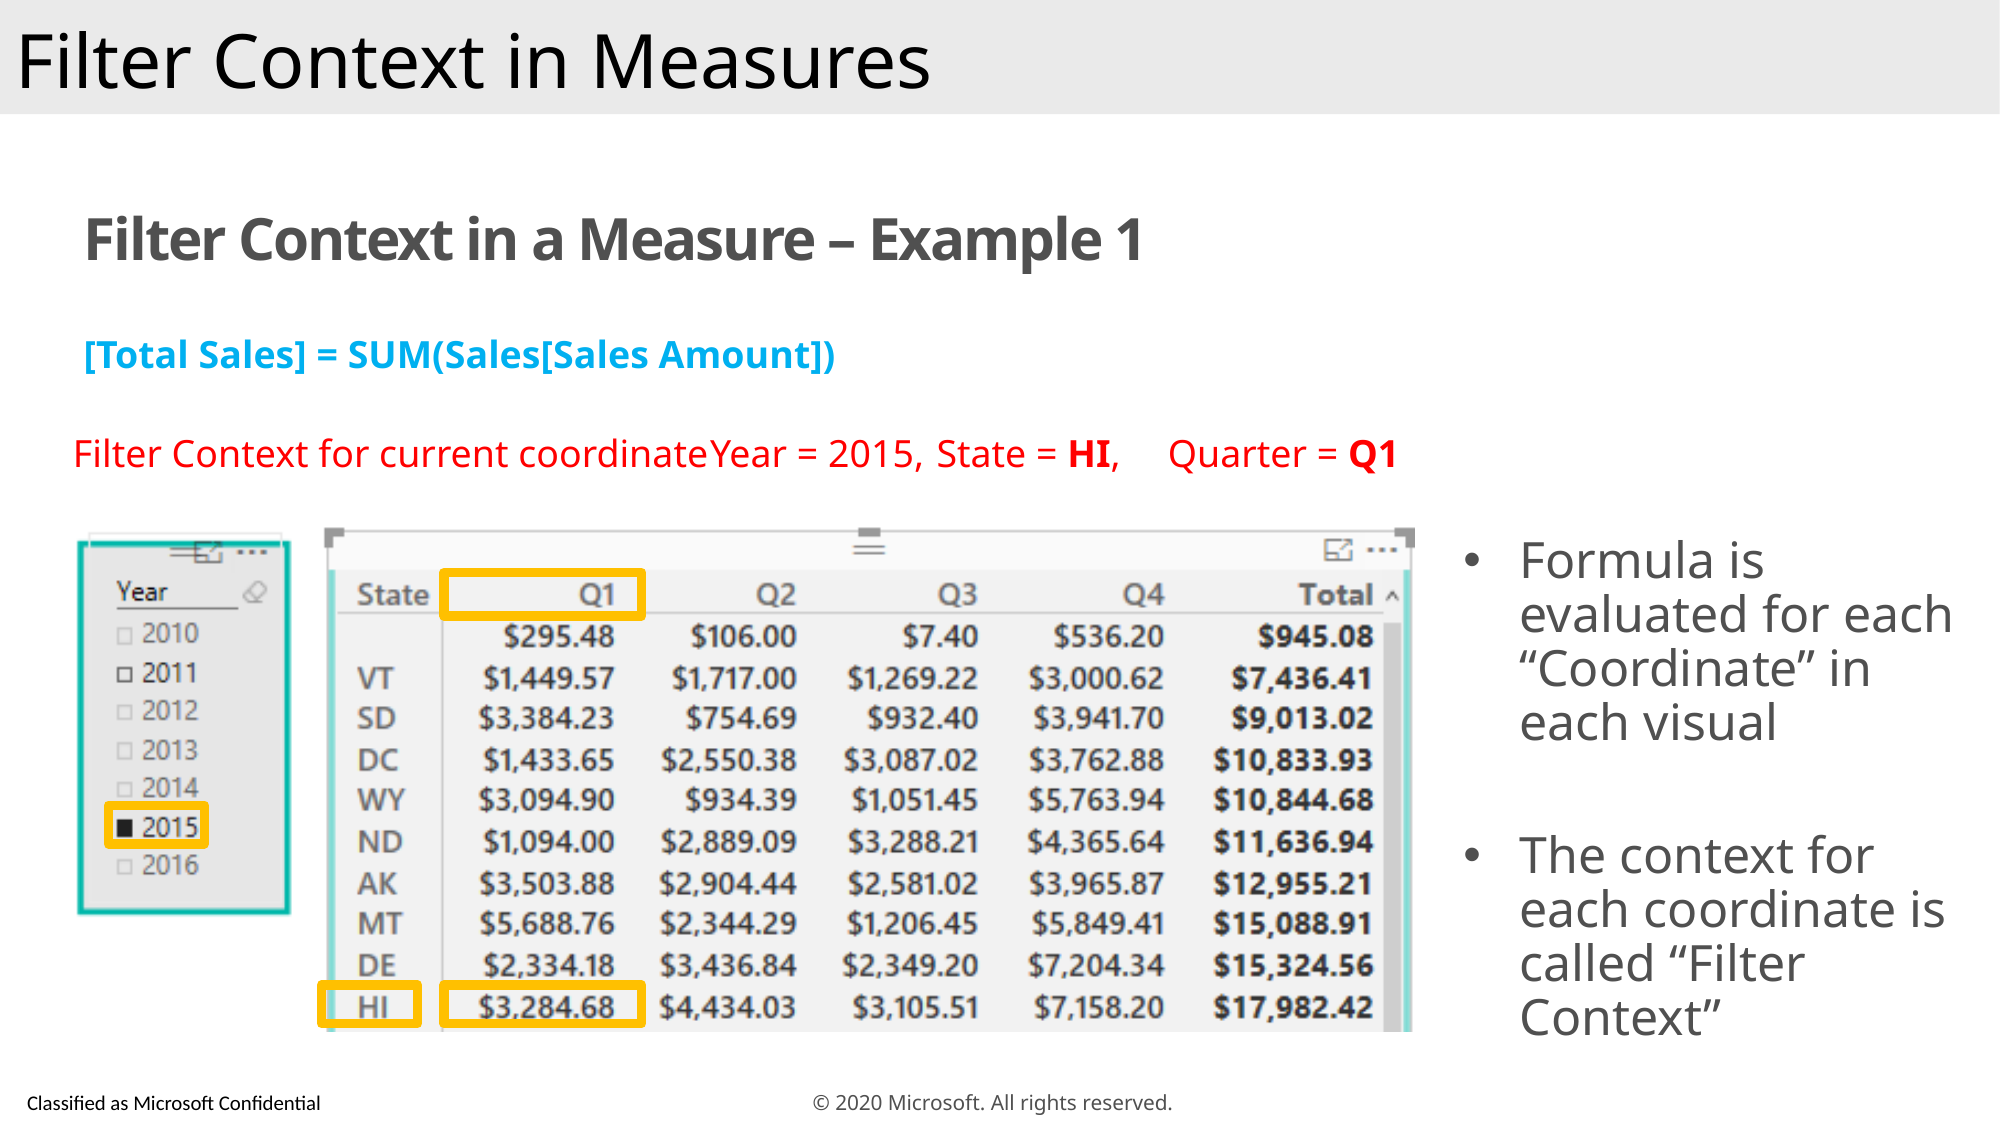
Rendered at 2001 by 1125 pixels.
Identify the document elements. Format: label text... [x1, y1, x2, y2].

text_box State = HI, [921, 422, 1153, 482]
footer © 2020 Microsoft. All rights reserved. [663, 1084, 1338, 1122]
text_box Formula is evaluated for each “Coordinate” in each visual The context for each coordinate is called “Filter Context” [1448, 527, 2000, 1054]
text_box [Total Sales] = SUM(Sales[Sales Amount]) [69, 324, 1415, 384]
text_box Year = 2015, [695, 422, 921, 482]
picture [68, 524, 1415, 1032]
text_box [0, 0, 2000, 115]
text_box Filter Context in a Measure – Example 1 [69, 194, 1169, 280]
text_box Quarter = Q1 [1153, 422, 1449, 482]
text_box Filter Context for current coordinate [58, 422, 695, 482]
title Filter Context in Measures [0, 6, 1879, 209]
